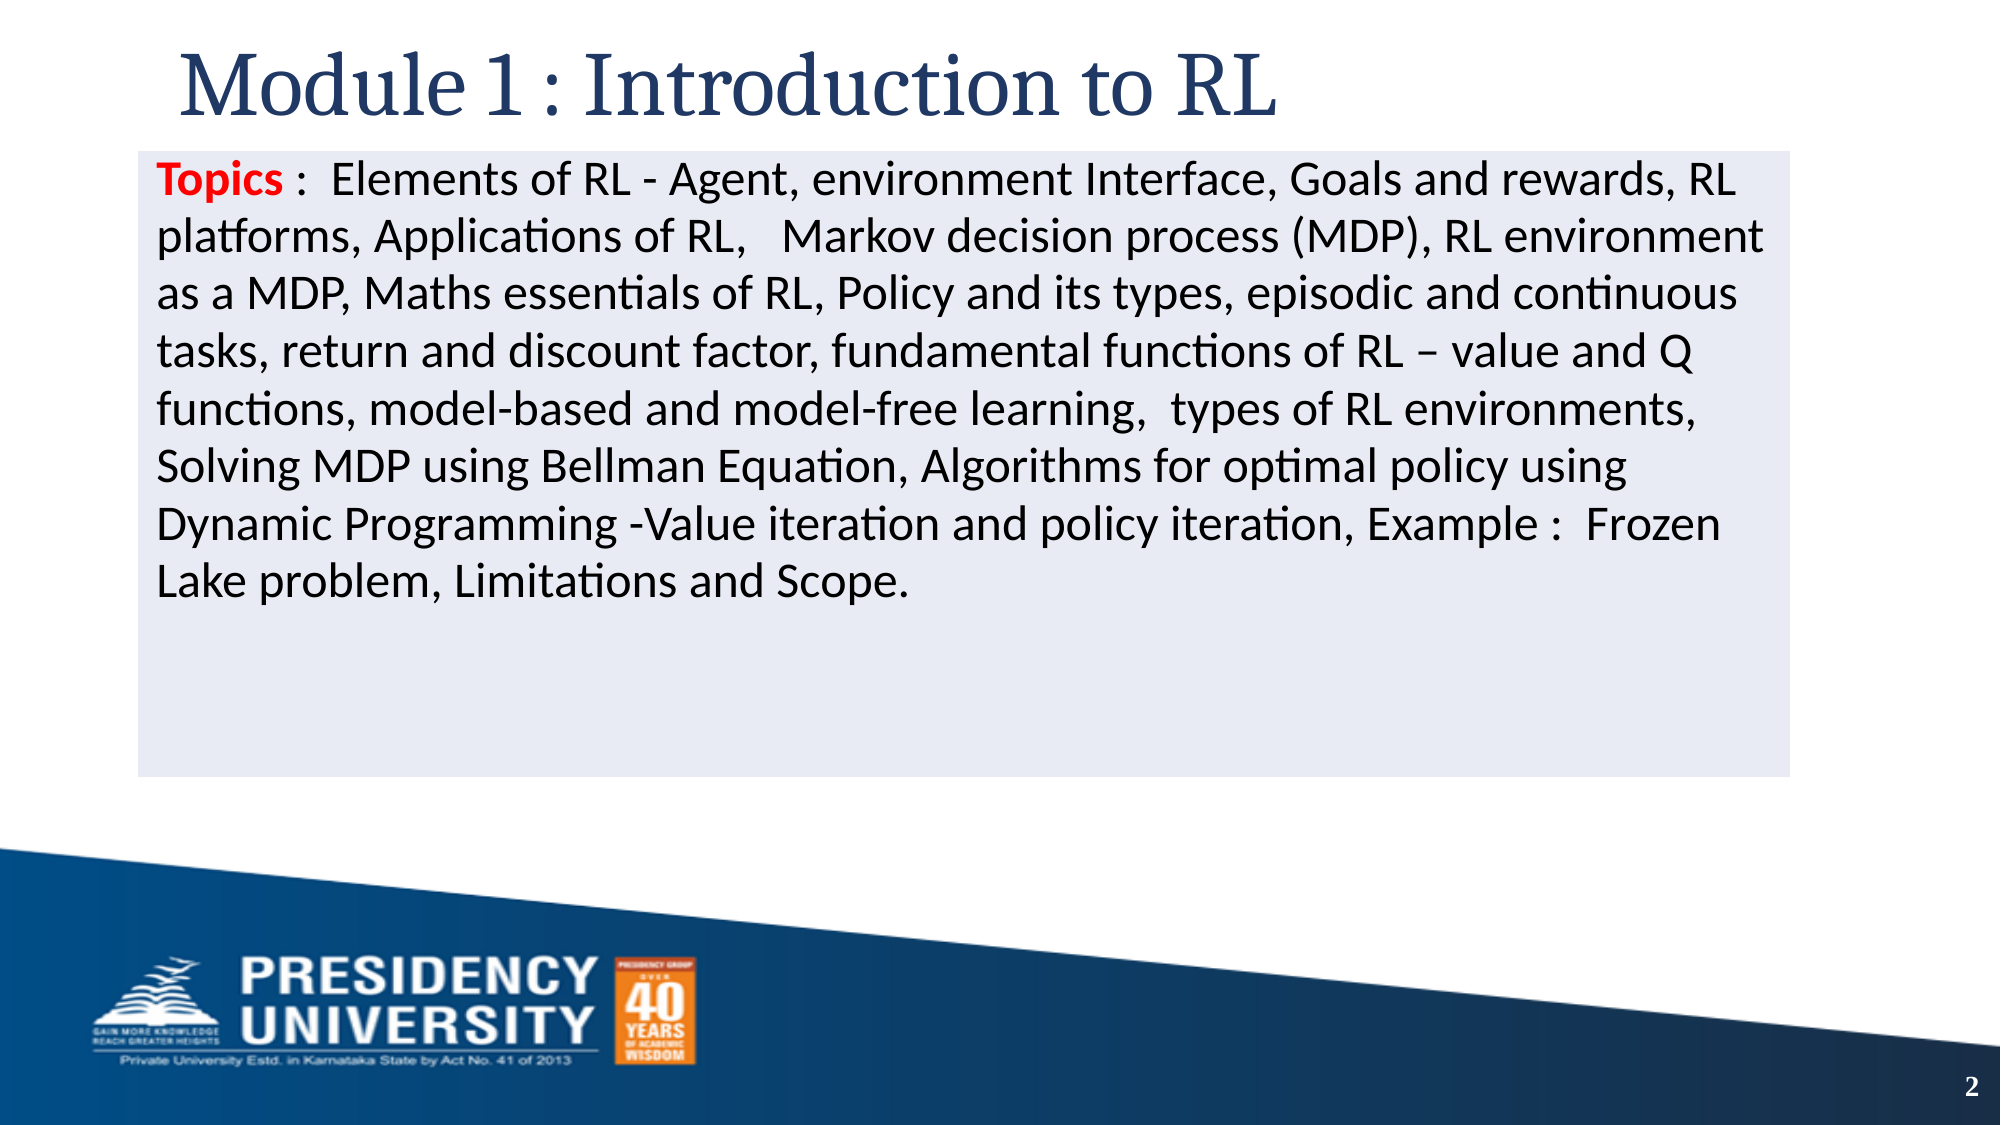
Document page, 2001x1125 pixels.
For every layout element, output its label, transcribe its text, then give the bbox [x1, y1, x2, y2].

table_header Topics : Elements of RL - Agent, environment Interface, Goals and rewards, RL platforms, Applications of RL, Markov decision process (MDP), RL environment as a MDP, Maths essentials of RL, Policy and its types, episodic and continuous tasks, return and discount factor, fundamental functions of RL – value and Q functions, model-based and model-free learning, types of RL environments, Solving MDP using Bellman Equation, Algorithms for optimal policy using Dynamic Programming -Value iteration and policy iteration, Example : Frozen Lake problem, Limitations and Scope. [138, 151, 1790, 777]
picture [0, 845, 2000, 1125]
title Module 1 : Introduction to RL [163, 51, 1648, 122]
slide_number 2 [1544, 1054, 1995, 1115]
